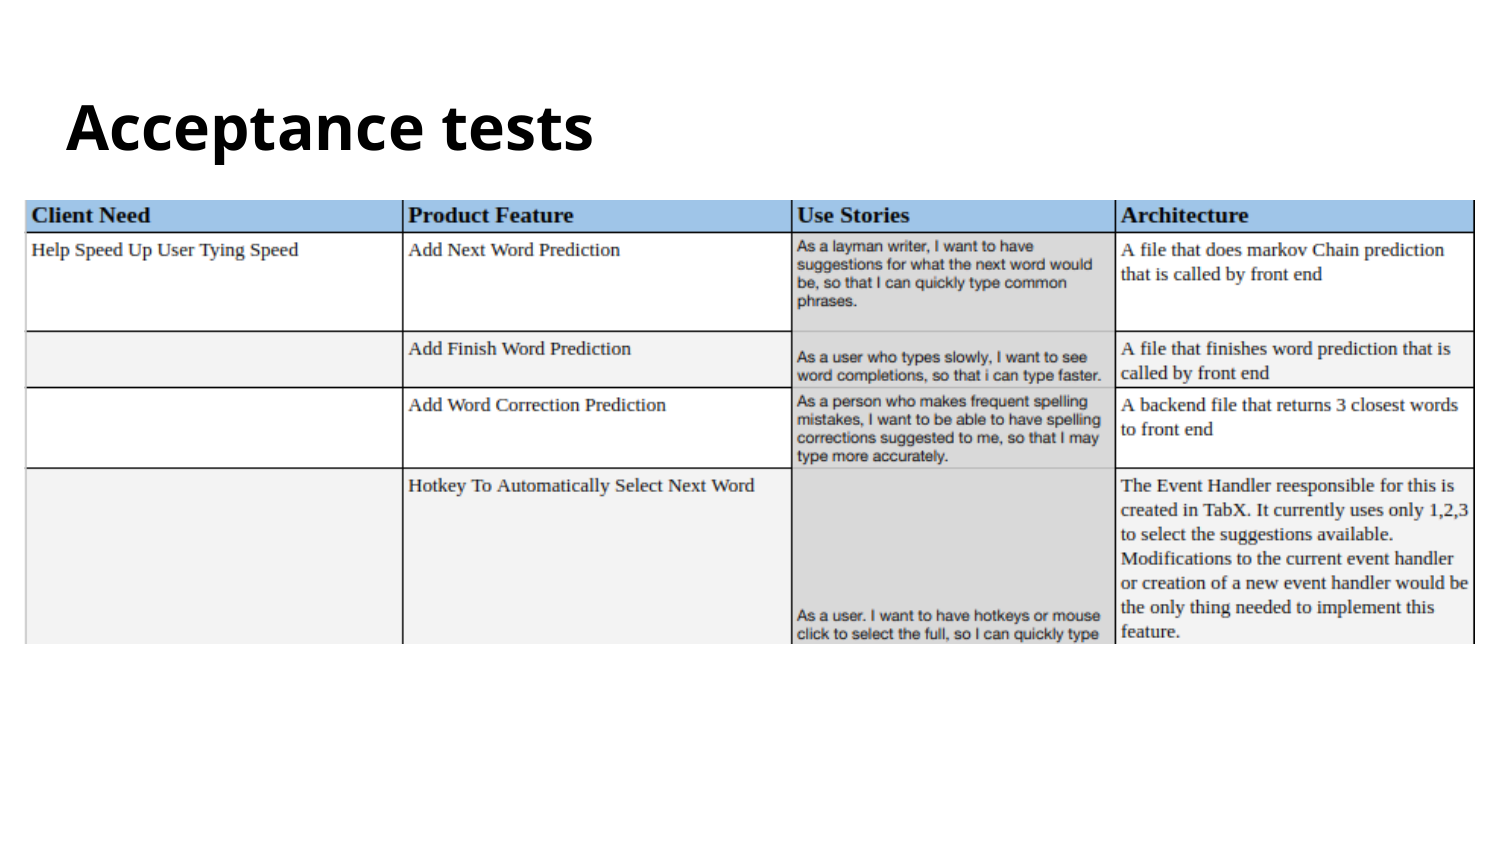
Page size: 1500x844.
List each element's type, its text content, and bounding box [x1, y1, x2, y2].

picture [24, 199, 1476, 644]
title Acceptance tests [51, 72, 1449, 176]
